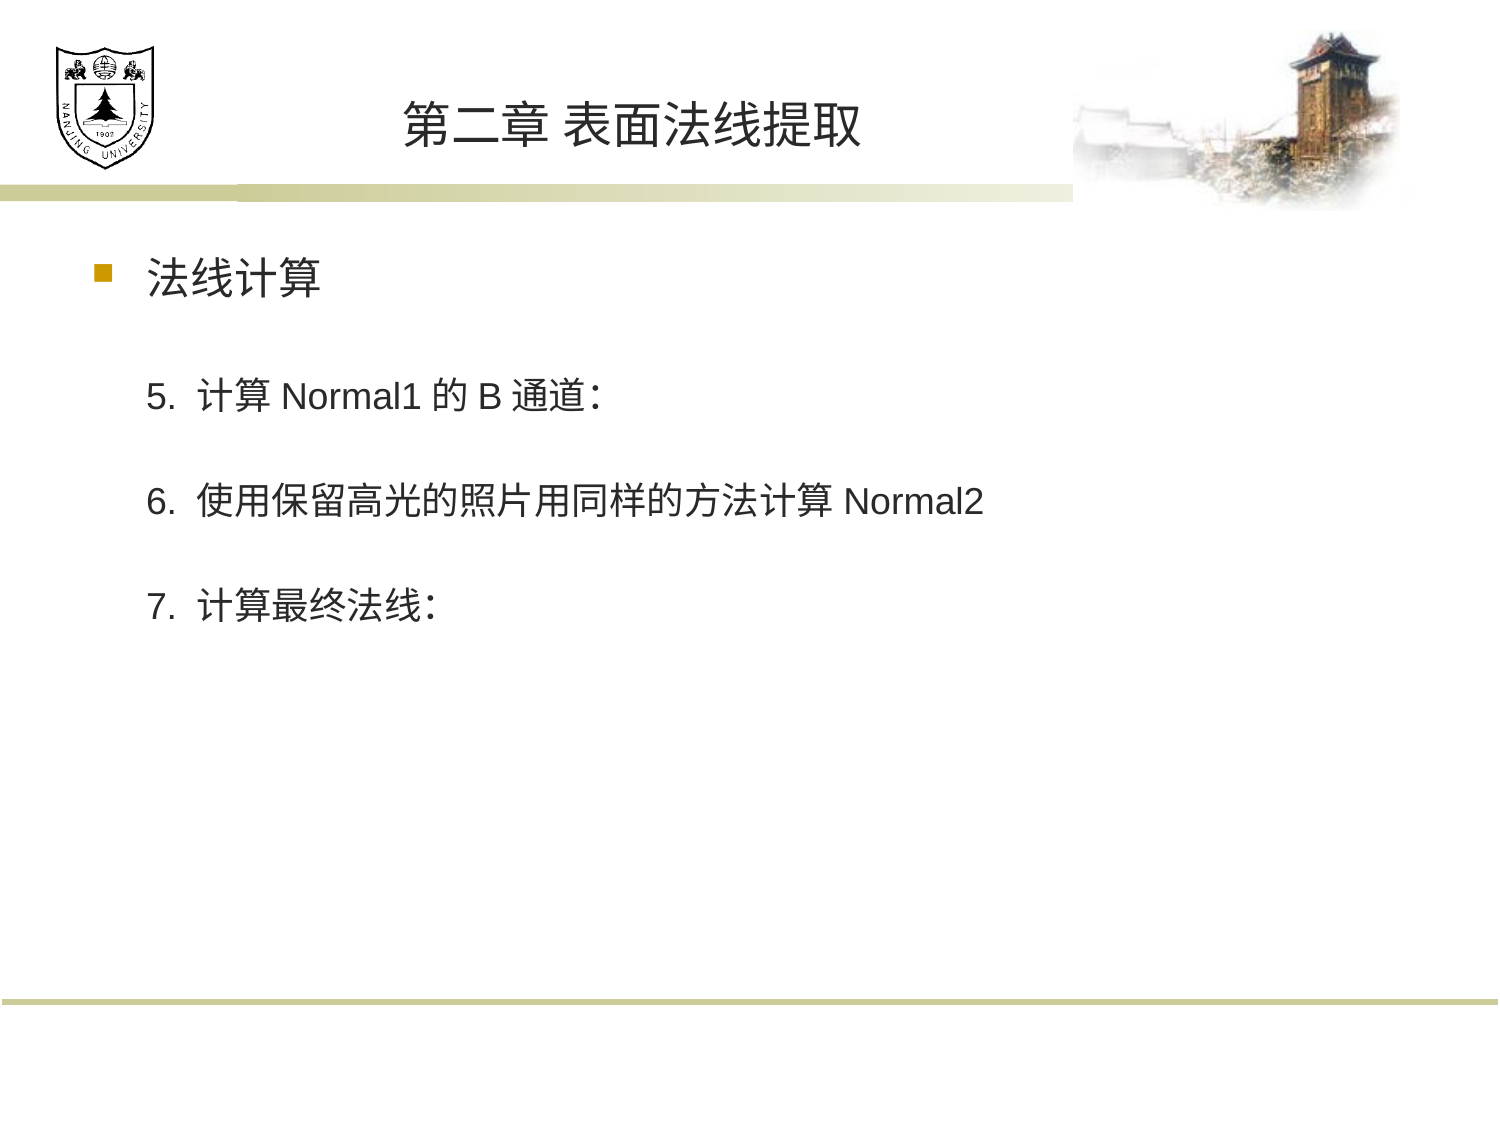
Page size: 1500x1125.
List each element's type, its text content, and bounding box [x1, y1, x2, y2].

picture [50, 42, 160, 173]
title 第二章 表面法线提取 [171, 66, 1093, 161]
picture [1073, 30, 1400, 211]
picture [2, 999, 1498, 1005]
